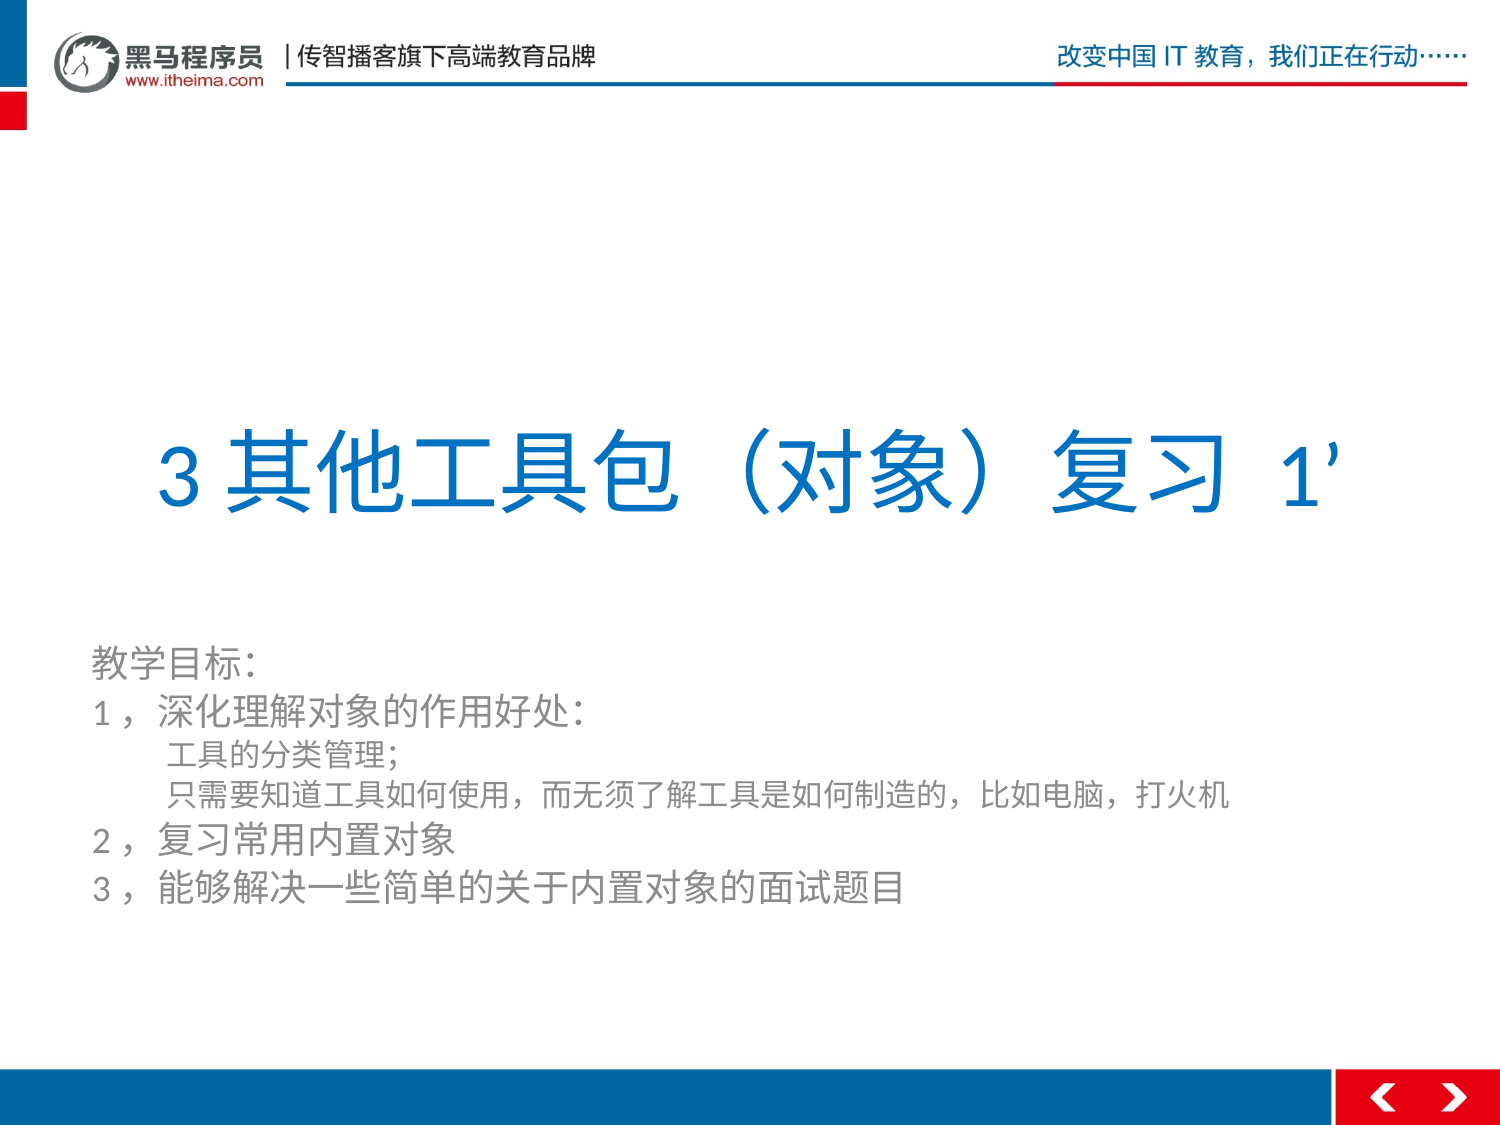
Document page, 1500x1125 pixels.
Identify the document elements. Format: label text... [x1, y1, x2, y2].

slide_number [75, 1042, 425, 1103]
picture [0, 0, 1500, 1125]
title 3其他工具包（对象）复习 1’ [112, 349, 1388, 591]
subtitle 教学目标： 1，深化理解对象的作用好处： 工具的分类管理； 只需要知道工具如何使用，而无须了解工具是如何制造的，比如电脑，打火机 2，复习常用内置对象 3，能够解决一些简单的关于内置对象的面试题目 [76, 637, 1424, 925]
